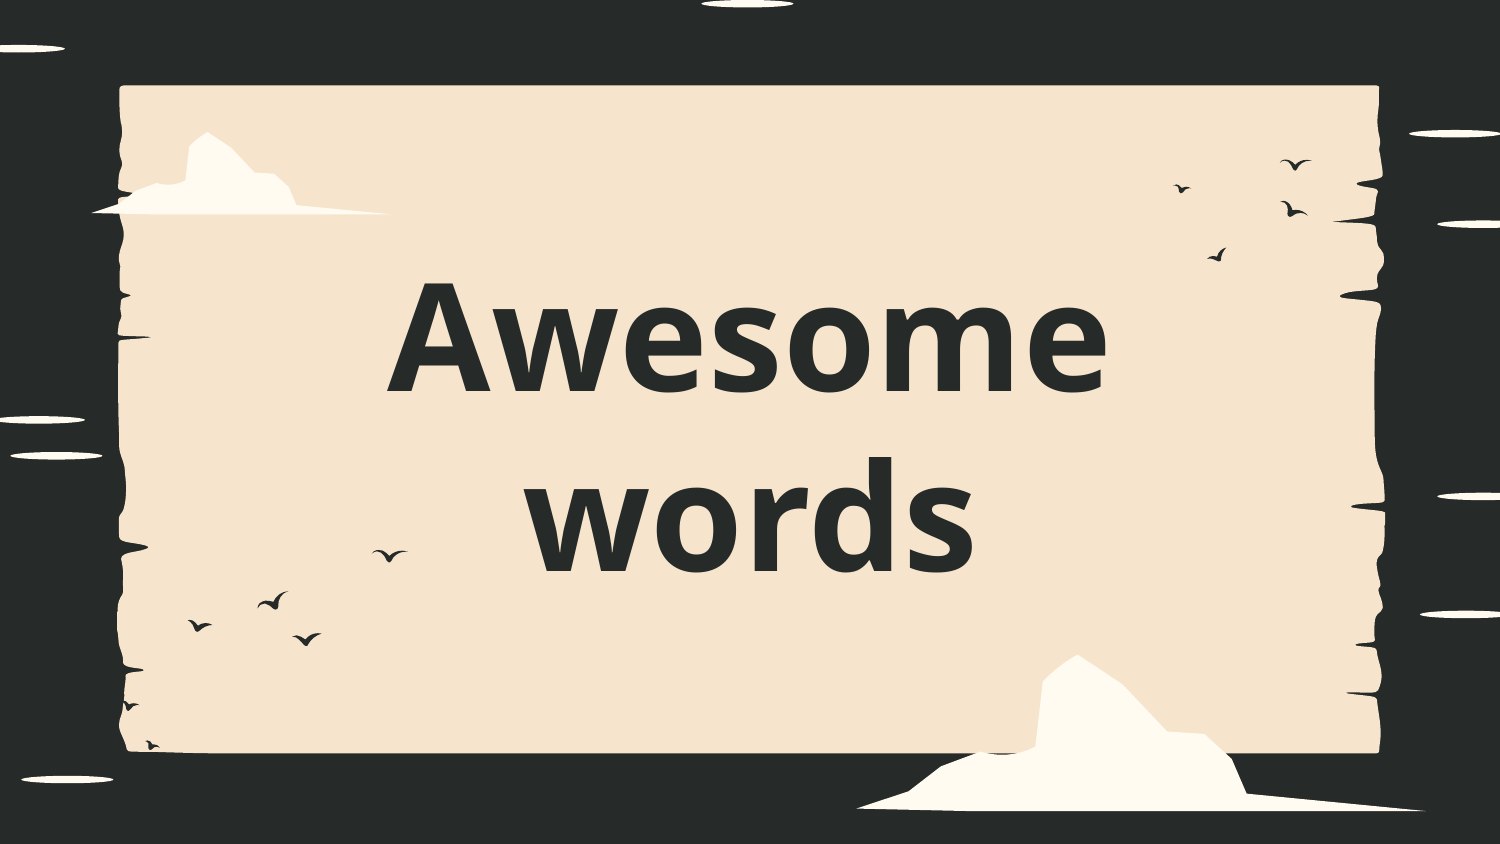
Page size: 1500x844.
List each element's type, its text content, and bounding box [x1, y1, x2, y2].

title Awesome words [187, 214, 1313, 630]
